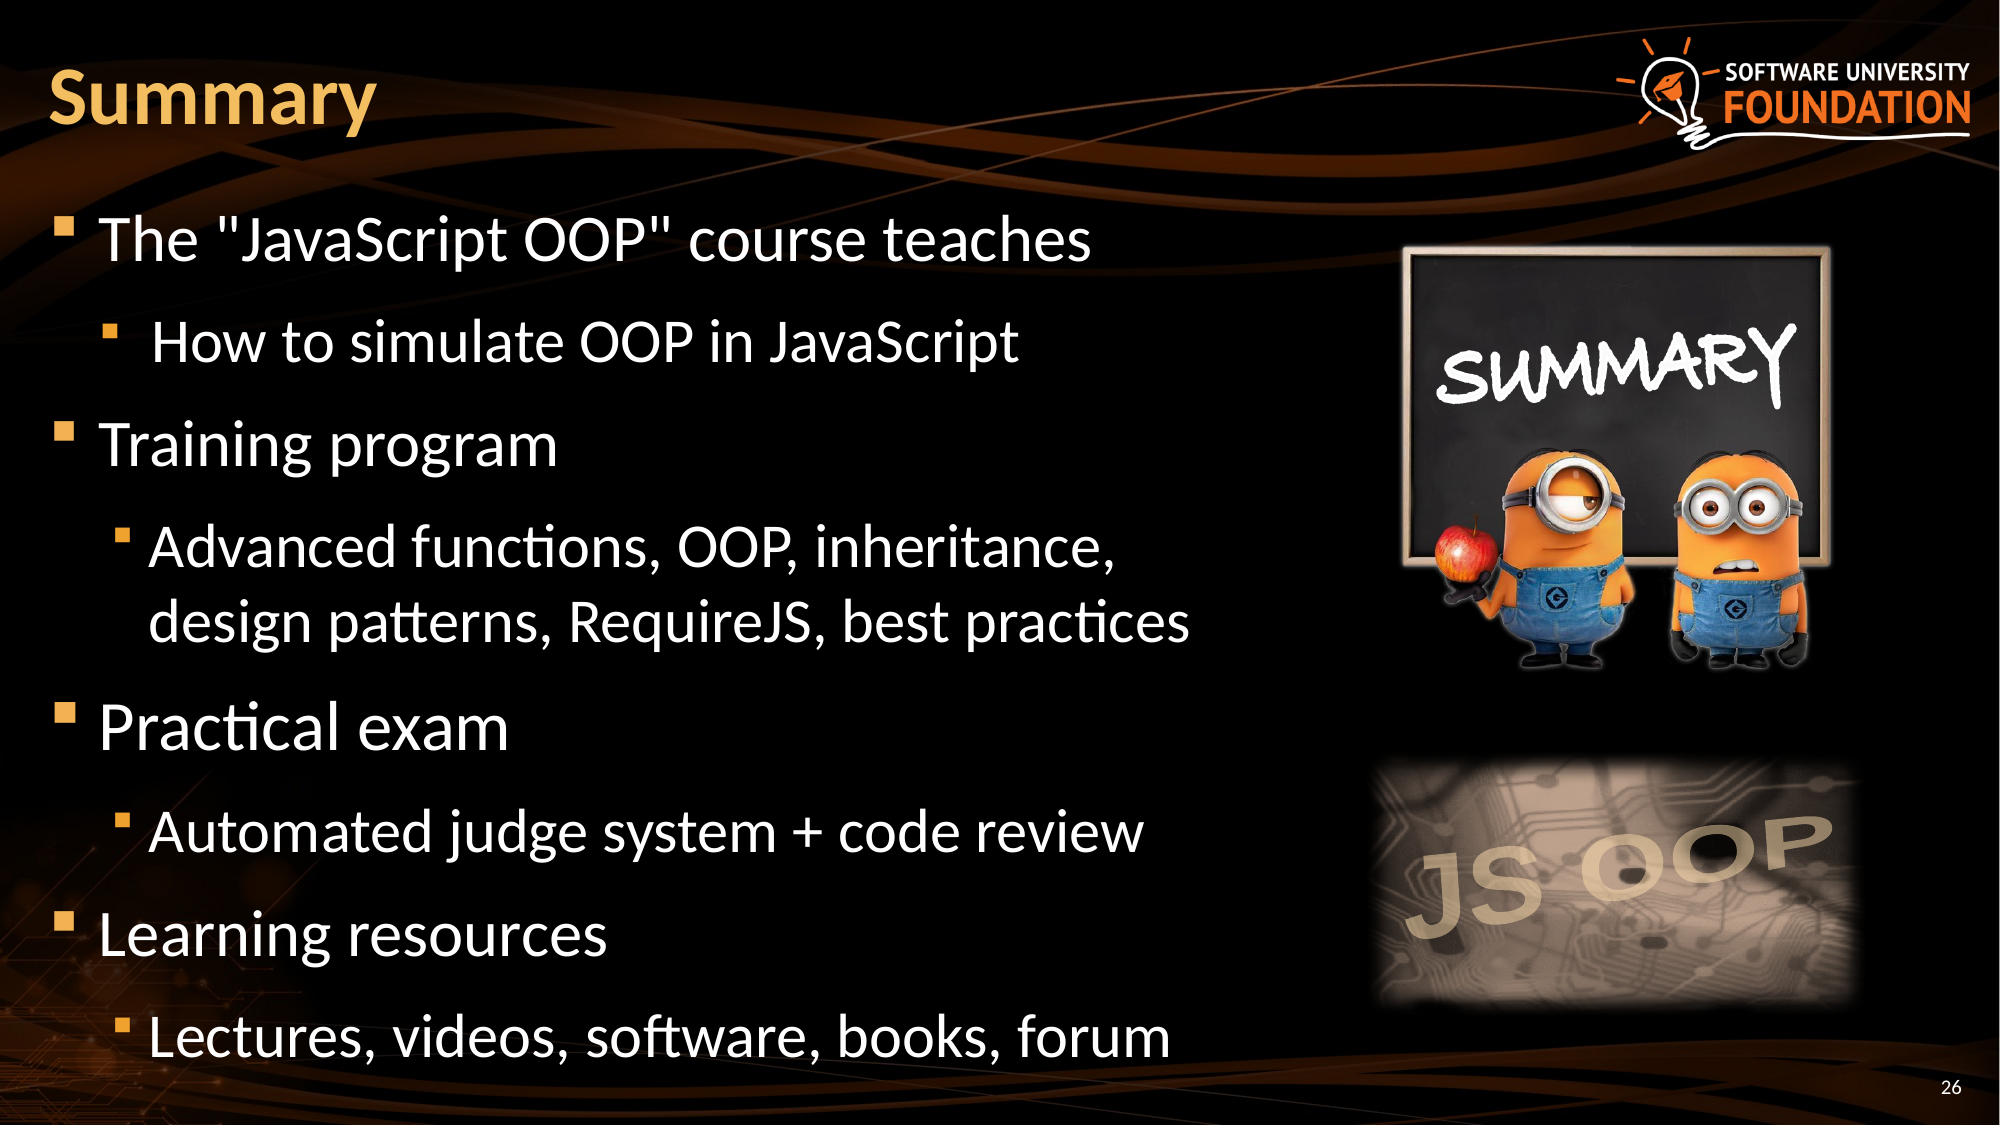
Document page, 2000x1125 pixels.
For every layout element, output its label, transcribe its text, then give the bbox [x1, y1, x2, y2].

list The "JavaScript OOP" course teaches How to simulate OOP in JavaScript Training program Advanced functions, OOP, inheritance, design patterns, RequireJS, best practices Practical exam Automated judge system + code review Learning resources Lectures, videos, software, books, forum [31, 188, 1968, 1103]
title Summary [30, 6, 1602, 189]
picture [0, 0, 2000, 1125]
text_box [1363, 749, 1869, 1018]
